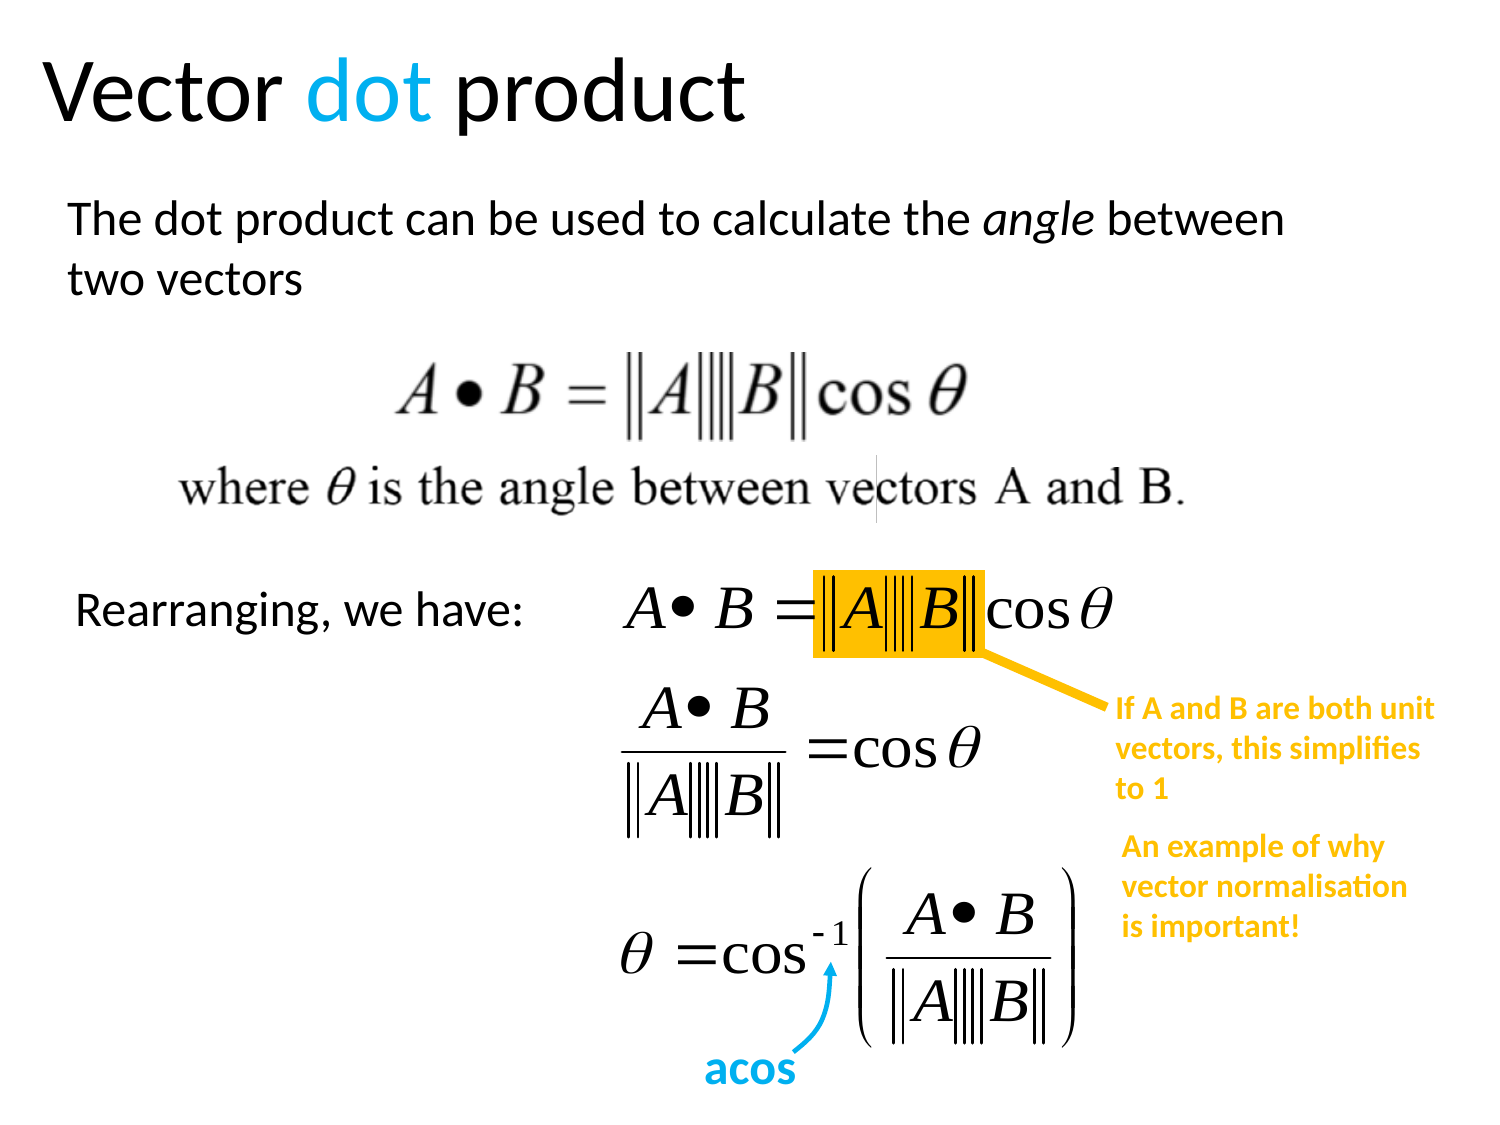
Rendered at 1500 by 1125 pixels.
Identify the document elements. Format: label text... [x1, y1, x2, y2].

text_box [1128, 569, 1457, 816]
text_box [688, 961, 831, 1103]
text_box Vector dot product [28, 22, 763, 148]
text_box The dot product can be used to calculate the angle between two vectors [52, 178, 1383, 313]
text_box An example of why vector normalisation is important! [1128, 816, 1427, 952]
text_box Rearranging, we have: [60, 569, 540, 644]
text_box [611, 561, 1128, 1061]
picture [384, 352, 973, 442]
picture [172, 455, 1185, 523]
